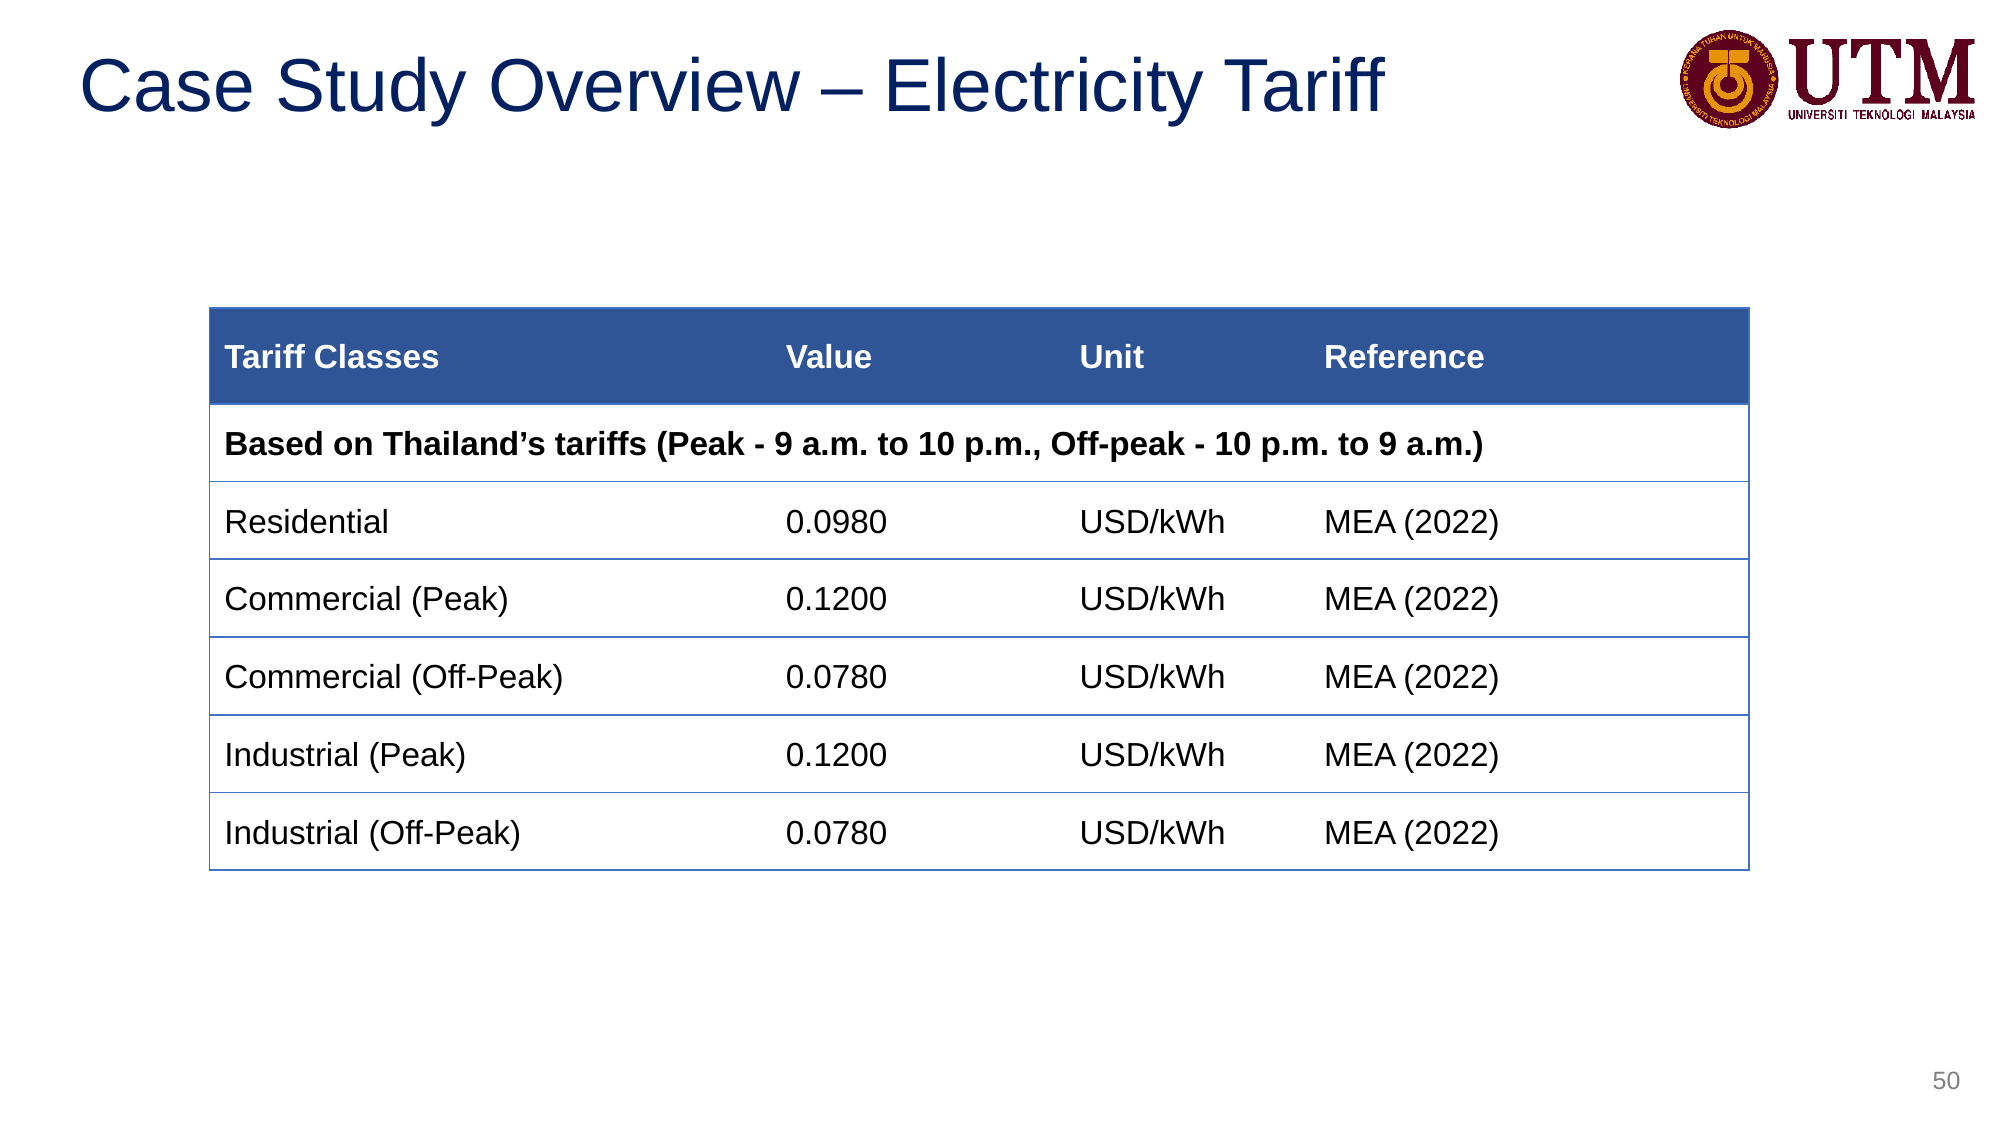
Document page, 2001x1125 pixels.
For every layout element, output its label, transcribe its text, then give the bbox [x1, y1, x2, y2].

table_cell USD/kWh [1065, 482, 1309, 558]
table_header Tariff Classes [210, 309, 771, 403]
table_cell 0.1200 [771, 560, 1065, 636]
table_cell USD/kWh [1065, 716, 1309, 792]
table_cell MEA (2022) [1309, 482, 1748, 558]
table_cell MEA (2022) [1309, 638, 1748, 714]
table_header Value [771, 309, 1065, 403]
picture [1680, 30, 1975, 129]
text_box Case Study Overview – Electricity Tariff [64, 28, 1790, 146]
table_cell 0.0980 [771, 482, 1065, 558]
table_cell MEA (2022) [1309, 560, 1748, 636]
slide_number 50 [1892, 1050, 1976, 1110]
table_header Unit [1065, 309, 1309, 403]
table_cell Commercial (Peak) [210, 560, 771, 636]
table_cell USD/kWh [1065, 638, 1309, 714]
table_header Reference [1309, 309, 1748, 403]
table_cell Industrial (Peak) [210, 716, 771, 792]
table_cell MEA (2022) [1309, 793, 1748, 869]
table_cell USD/kWh [1065, 793, 1309, 869]
table_cell MEA (2022) [1309, 716, 1748, 792]
table_cell 0.0780 [771, 638, 1065, 714]
table_cell 0.0780 [771, 793, 1065, 869]
table_cell Based on Thailand’s tariffs (Peak - 9 a.m. to 10 p.m., Off-peak - 10 p.m. to 9 a.m.) [210, 405, 1748, 481]
table_cell 0.1200 [771, 716, 1065, 792]
table_cell Commercial (Off-Peak) [210, 638, 771, 714]
table_cell Residential [210, 482, 771, 558]
table_cell Industrial (Off-Peak) [210, 793, 771, 869]
table_cell USD/kWh [1065, 560, 1309, 636]
